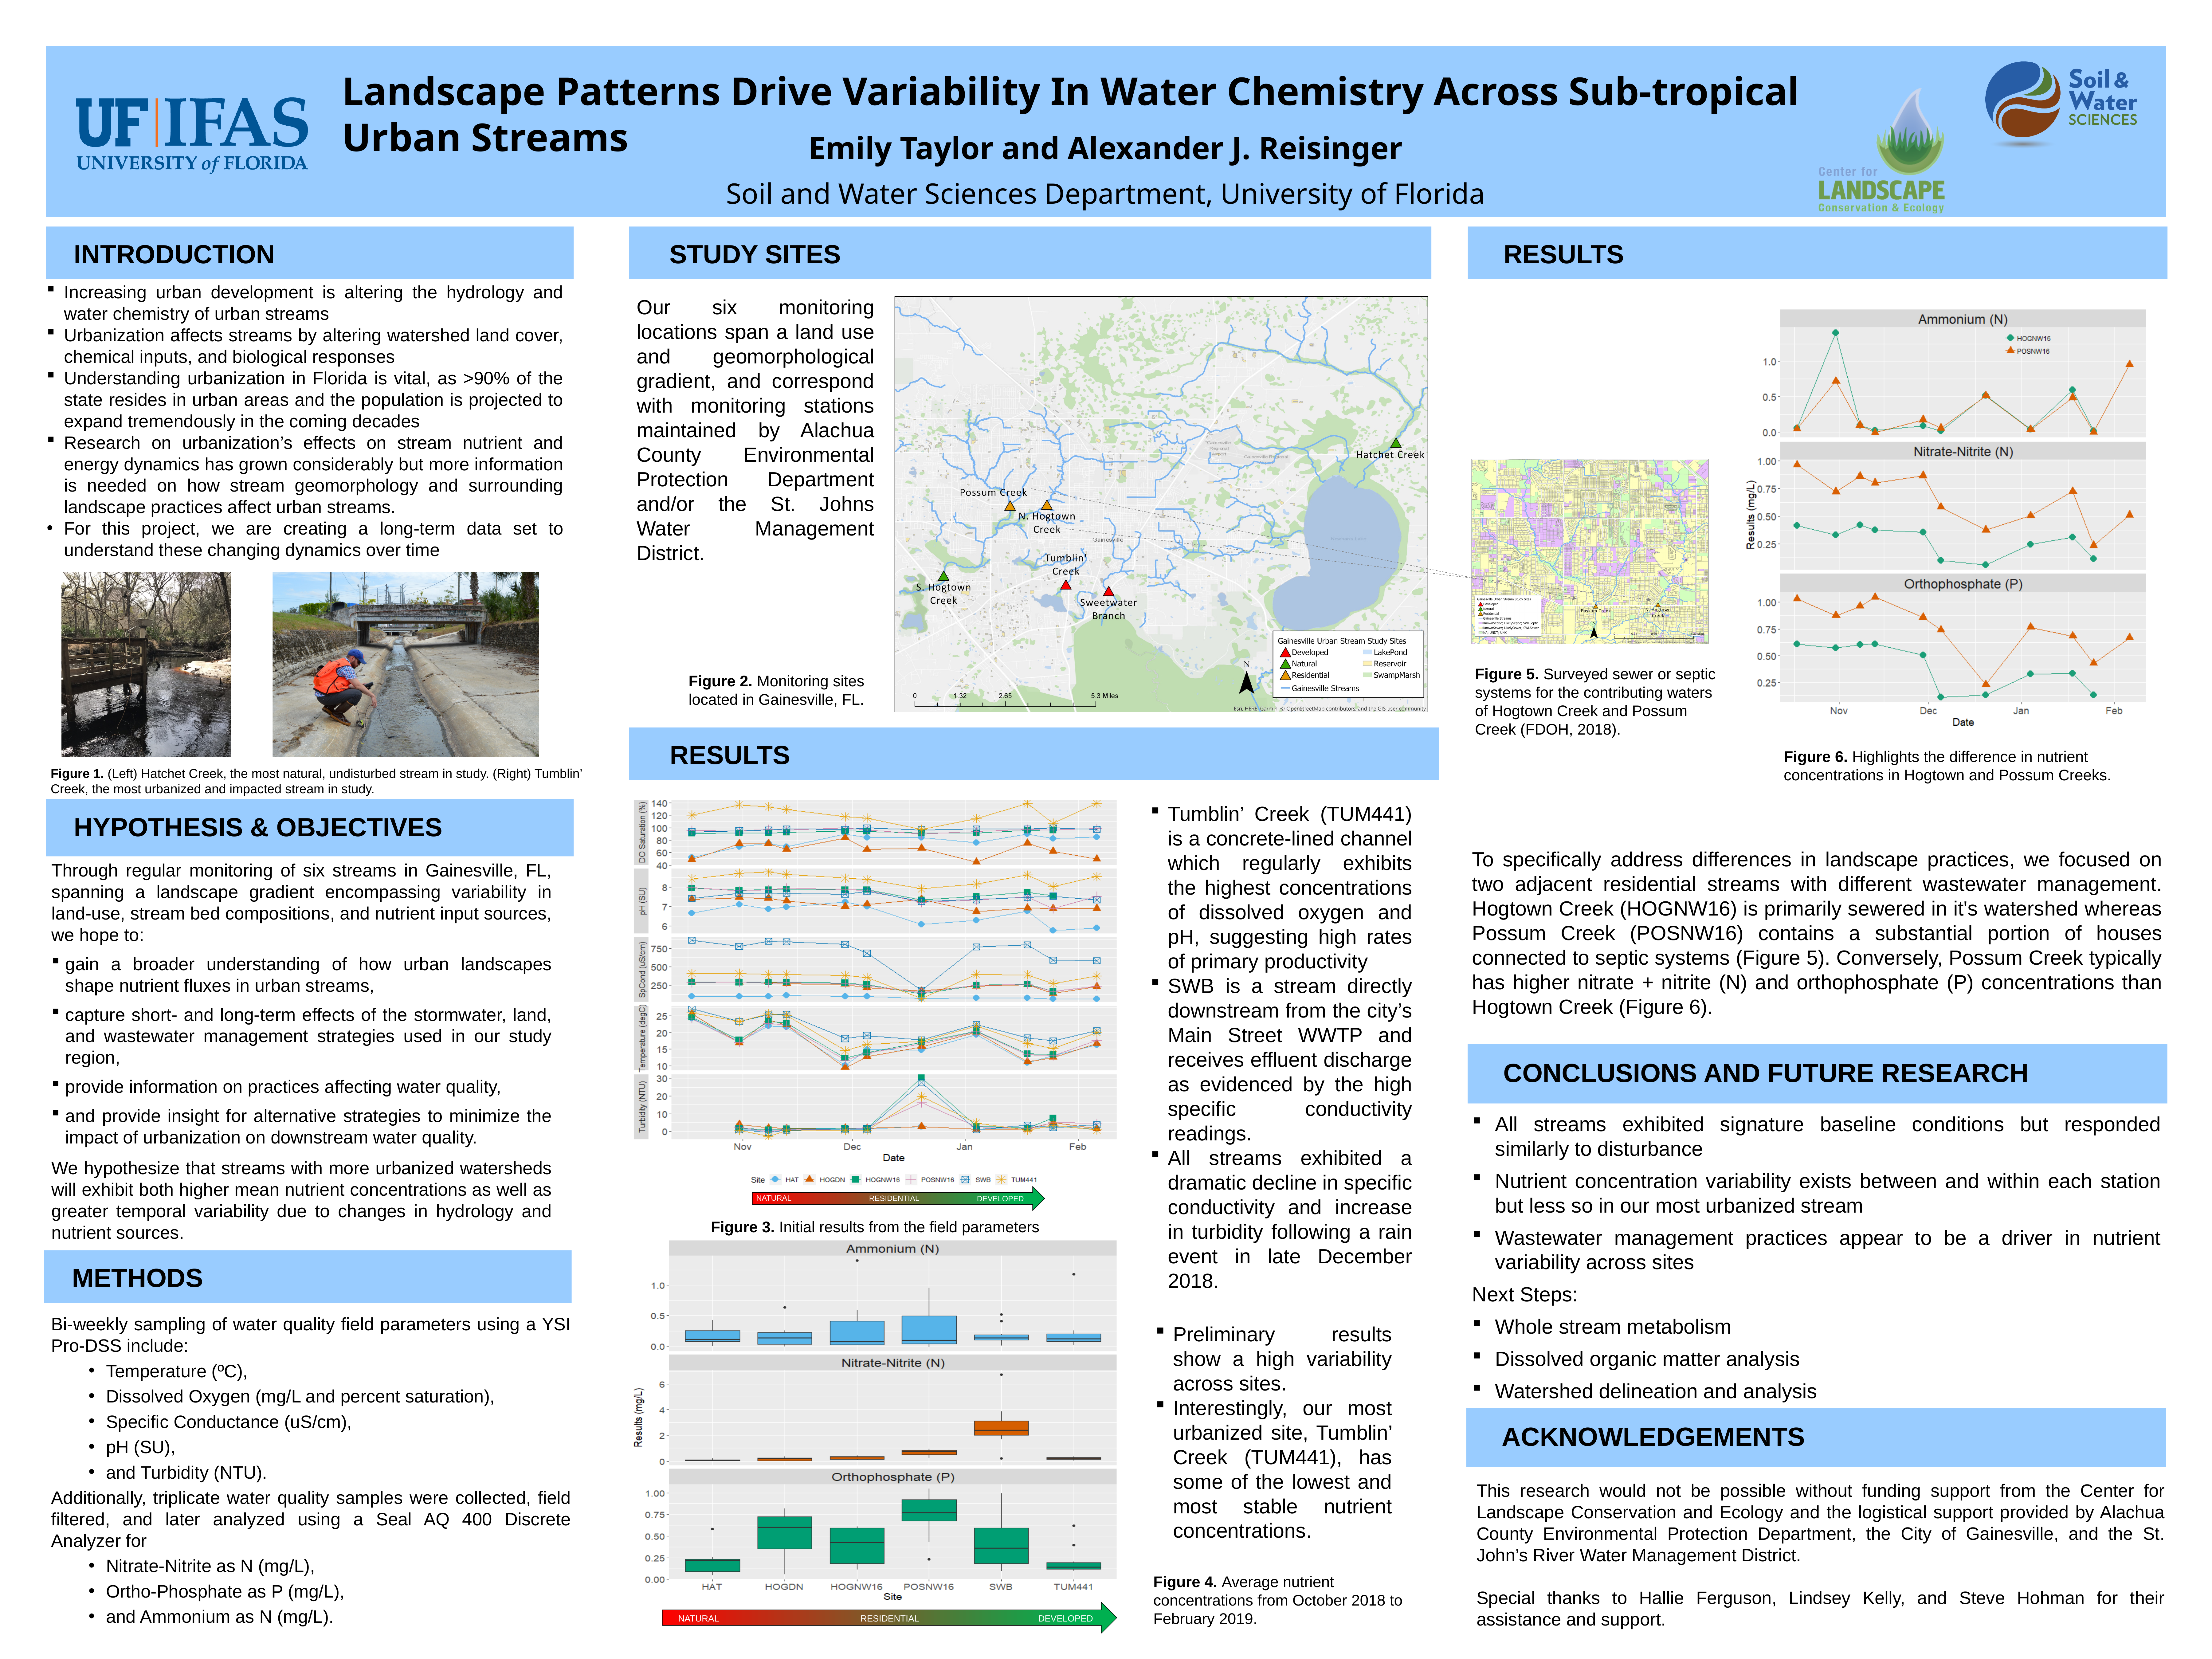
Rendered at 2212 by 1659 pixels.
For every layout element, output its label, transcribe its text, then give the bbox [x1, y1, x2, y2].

picture [76, 97, 308, 174]
text_box Preliminary results show a high variability across sites. Interestingly, our most urbanized site, Tumblin’ Creek (TUM441), has some of the lowest and most stable nutrient concentrations. [1151, 1319, 1397, 1544]
picture [1985, 61, 2137, 149]
text_box Tumblin’ Creek (TUM441) is a concrete-lined channel which regularly exhibits the highest concentrations of dissolved oxygen and pH, suggesting high rates of primary productivity SWB is a stream directly downstream from the city’s Main Street WWTP and receives effluent discharge as evidenced by the high specific conductivity readings. All streams exhibited a dramatic decline in specific conductivity and increase in turbidity following a rain event in late December 2018. [1146, 798, 1417, 1313]
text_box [629, 1237, 1121, 1633]
picture [1812, 81, 1951, 219]
text_box Landscape Patterns Drive Variability In Water Chemistry Across Sub-tropical Urban Streams [338, 65, 1874, 161]
text_box Figure 5. Surveyed sewer or septic systems for the contributing waters of Hogtown Creek and Possum Creek (FDOH, 2018). [1470, 662, 1720, 740]
text_box Bi-weekly sampling of water quality field parameters using a YSI Pro-DSS include: Temperature (ºC), Dissolved Oxygen (mg/L and percent saturation), Specific Conductance (uS/cm), pH (SU), and Turbidity (NTU). Additionally, triplicate water quality samples were collected, field filtered, and later analyzed using a Seal AQ 400 Discrete Analyzer for Nitrate-Nitrite as N (mg/L), Ortho-Phosphate as P (mg/L), and Ammonium as N (mg/L). [47, 1310, 576, 1629]
picture [1742, 306, 2151, 731]
text_box Figure 6. Highlights the difference in nutrient concentrations in Hogtown and Possum Creeks. [1779, 744, 2172, 786]
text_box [1031, 488, 1577, 599]
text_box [629, 226, 1432, 280]
text_box All streams exhibited signature baseline conditions but responded similarly to disturbance Nutrient concentration variability exists between and within each station but less so in our most urbanized stream Wastewater management practices appear to be a driver in nutrient variability across sites Next Steps: Whole stream metabolism Dissolved organic matter analysis Watershed delineation and analysis [1468, 1108, 2166, 1405]
picture [273, 572, 539, 757]
text_box Figure 2. Monitoring sites located in Gainesville, FL. [684, 669, 880, 710]
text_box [630, 797, 1121, 1211]
text_box [46, 46, 2166, 217]
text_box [629, 727, 1439, 780]
text_box This research would not be possible without funding support from the Center for Landscape Conservation and Ecology and the logistical support provided by Alachua County Environmental Protection Department, the City of Gainesville, and the St. John’s River Water Management District. Special thanks to Hallie Ferguson, Lindsey Kelly, and Steve Hohman for their assistance and support. [1472, 1477, 2171, 1632]
picture [61, 572, 231, 757]
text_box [1466, 1408, 2166, 1467]
picture [892, 296, 1430, 712]
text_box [1468, 226, 2168, 280]
text_box Emily Taylor and Alexander J. Reisinger Soil and Water Sciences Department, University of Florida [523, 127, 1689, 212]
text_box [1468, 1044, 2167, 1104]
text_box Our six monitoring locations span a land use and geomorphological gradient, and correspond with monitoring stations maintained by Alachua County Environmental Protection Department and/or the St. Johns Water Management District. [632, 292, 879, 567]
text_box Through regular monitoring of six streams in Gainesville, FL, spanning a landscape gradient encompassing variability in land-use, stream bed compositions, and nutrient input sources, we hope to: gain a broader understanding of how urban landscapes shape nutrient fluxes in urban streams, capture short- and long-term effects of the stormwater, land, and wastewater management strategies used in our study region, provide information on practices affecting water quality, and provide insight for alternative strategies to minimize the impact of urbanization on downstream water quality. We hypothesize that streams with more urbanized watersheds will exhibit both higher mean nutrient concentrations as well as greater temporal variability due to changes in hydrology and nutrient sources. [47, 857, 557, 1245]
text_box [46, 226, 574, 280]
text_box Figure 4. Average nutrient concentrations from October 2018 to February 2019. [1149, 1569, 1439, 1630]
picture [1471, 459, 1709, 644]
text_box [1065, 529, 1651, 600]
text_box Figure 1. (Left) Hatchet Creek, the most natural, undisturbed stream in study. (Right) Tumblin’ Creek, the most urbanized and impacted stream in study. [46, 763, 593, 798]
text_box To specifically address differences in landscape practices, we focused on two adjacent residential streams with different wastewater management. Hogtown Creek (HOGNW16) is primarily sewered in it's watershed whereas Possum Creek (POSNW16) contains a substantial portion of houses connected to septic systems (Figure 5). Conversely, Possum Creek typically has higher nitrate + nitrite (N) and orthophosphate (P) concentrations than Hogtown Creek (Figure 6). [1468, 844, 2167, 1021]
text_box Increasing urban development is altering the hydrology and water chemistry of urban streams Urbanization affects streams by altering watershed land cover, chemical inputs, and biological responses Understanding urbanization in Florida is vital, as >90% of the state resides in urban areas and the population is projected to expand tremendously in the coming decades Research on urbanization’s effects on stream nutrient and energy dynamics has grown considerably but more information is needed on how stream geomorphology and surrounding landscape practices affect urban streams. For this project, we are creating a long-term data set to understand these changing dynamics over time [42, 278, 569, 581]
text_box Figure 3. Initial results from the field parameters [706, 1214, 1073, 1237]
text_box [46, 799, 574, 857]
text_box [44, 1250, 572, 1303]
